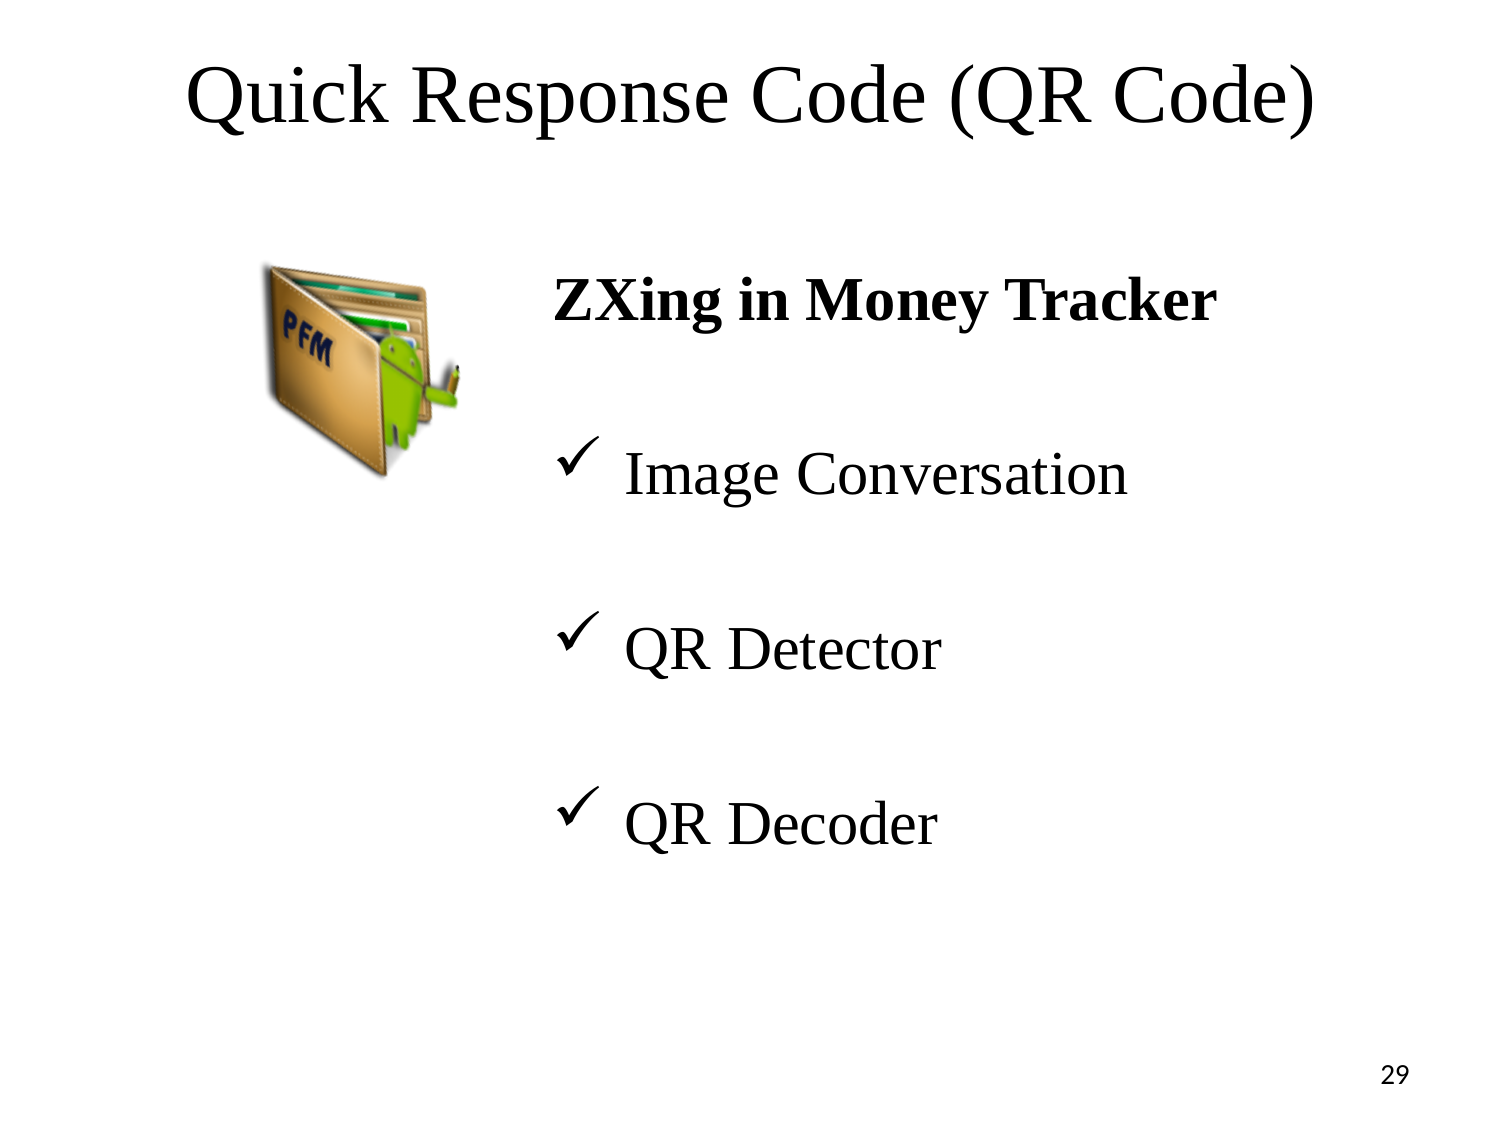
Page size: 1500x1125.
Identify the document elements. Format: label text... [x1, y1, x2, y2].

slide_number 29 [1074, 1042, 1425, 1103]
picture [213, 214, 493, 537]
text_box Quick Response Code (QR Code) [105, 0, 1399, 179]
list ZXing in Money Tracker Image Conversation QR Detector QR Decoder [537, 249, 1471, 986]
